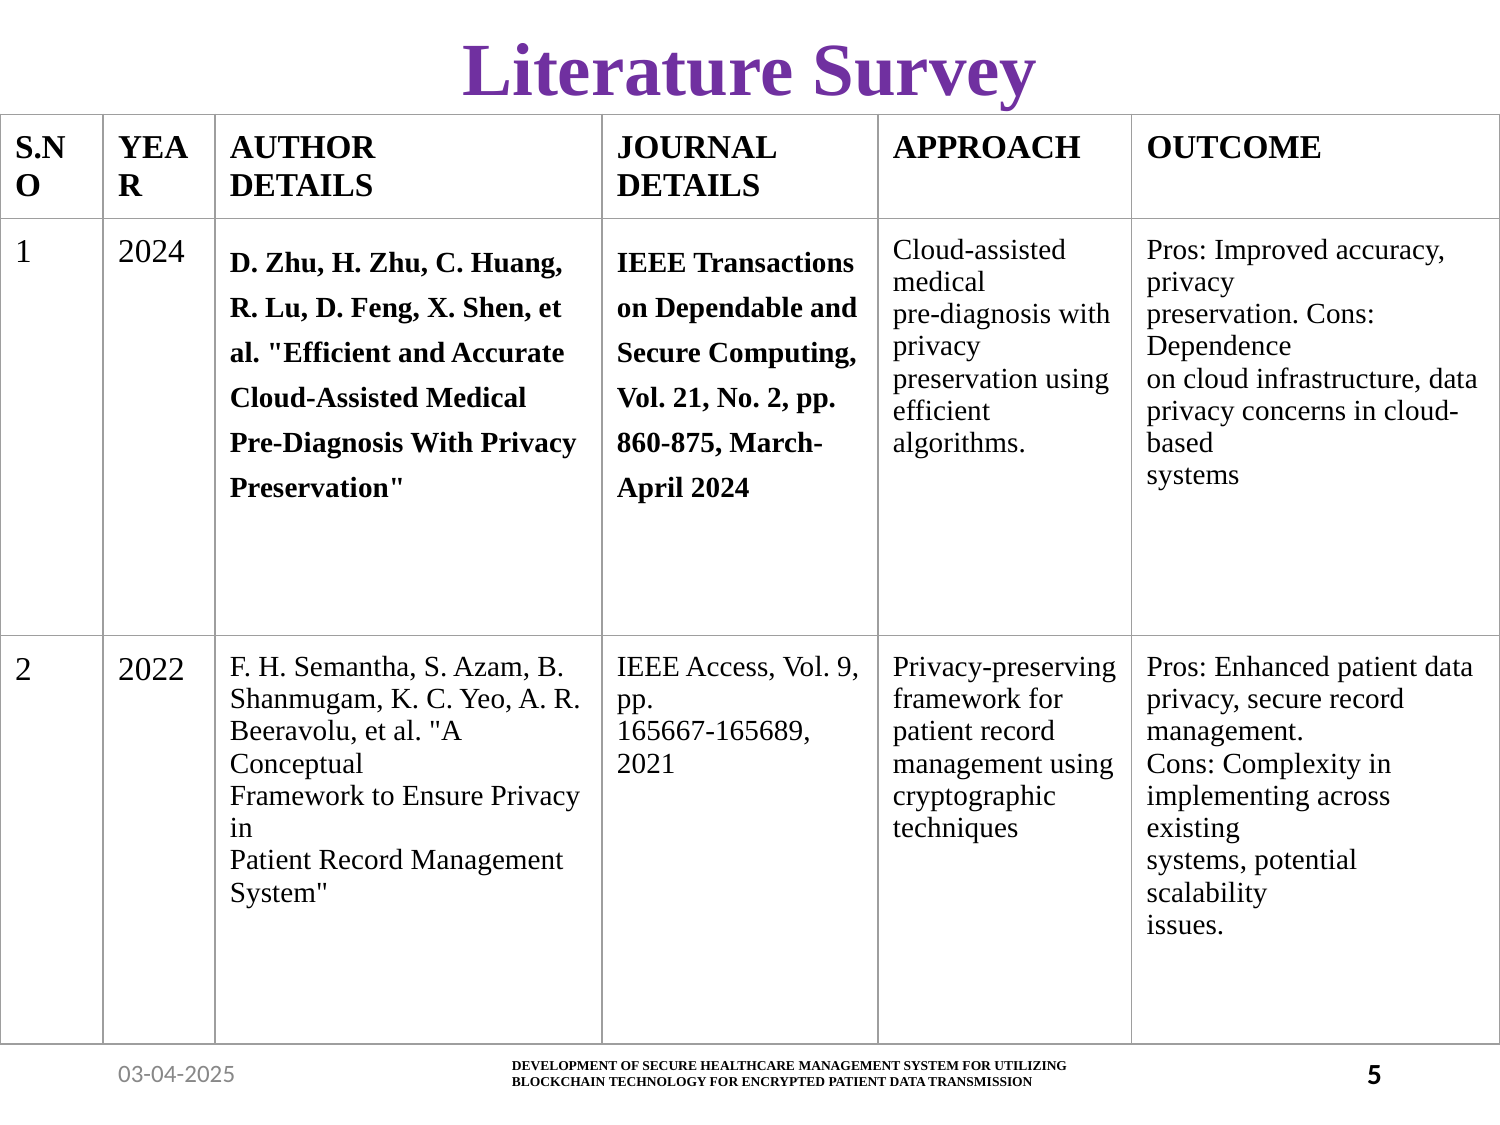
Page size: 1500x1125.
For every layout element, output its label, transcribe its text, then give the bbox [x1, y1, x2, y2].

table_cell Pros: Improved accuracy, privacy preservation. Cons: Dependence on cloud infrastructure, data privacy concerns in cloud-based systems [1132, 219, 1499, 635]
title Literature Survey [103, 27, 1397, 114]
table_cell IEEE Access, Vol. 9, pp. 165667-165689, 2021 [603, 636, 877, 1043]
slide_number 5 [1087, 1045, 1397, 1103]
table_cell D. Zhu, H. Zhu, C. Huang, R. Lu, D. Feng, X. Shen, et al. "Efficient and Accurate Cloud-Assisted Medical Pre-Diagnosis With Privacy Preservation" [216, 219, 601, 635]
table_cell 1 [1, 219, 102, 635]
table_header OUTCOME [1132, 115, 1499, 218]
table_cell Privacy-preserving framework for patient record management using cryptographic techniques [879, 636, 1131, 1043]
footer DEVELOPMENT OF SECURE HEALTHCARE MANAGEMENT SYSTEM FOR UTILIZING BLOCKCHAIN TECHNOLOGY FOR ENCRYPTED PATIENT DATA TRANSMISSION [496, 1045, 1087, 1103]
table_header AUTHOR DETAILS [216, 115, 601, 218]
table_cell 2022 [104, 636, 214, 1043]
table_header YEAR [104, 115, 214, 218]
table_cell F. H. Semantha, S. Azam, B. Shanmugam, K. C. Yeo, A. R. Beeravolu, et al. "A Conceptual Framework to Ensure Privacy in Patient Record Management System" [216, 636, 601, 1043]
table_cell 2024 [104, 219, 214, 635]
table_cell IEEE Transactions on Dependable and Secure Computing, Vol. 21, No. 2, pp. 860-875, March-April 2024 [603, 219, 877, 635]
table_header S.NO [1, 115, 102, 218]
table_header APPROACH [879, 115, 1131, 218]
table_cell Pros: Enhanced patient data privacy, secure record management. Cons: Complexity in implementing across existing systems, potential scalability issues. [1132, 636, 1499, 1043]
table_cell 2 [1, 636, 102, 1043]
table_cell Cloud-assisted medical pre-diagnosis with privacy preservation using efficient algorithms. [879, 219, 1131, 635]
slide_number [103, 1045, 441, 1103]
table_header JOURNAL DETAILS [603, 115, 877, 218]
